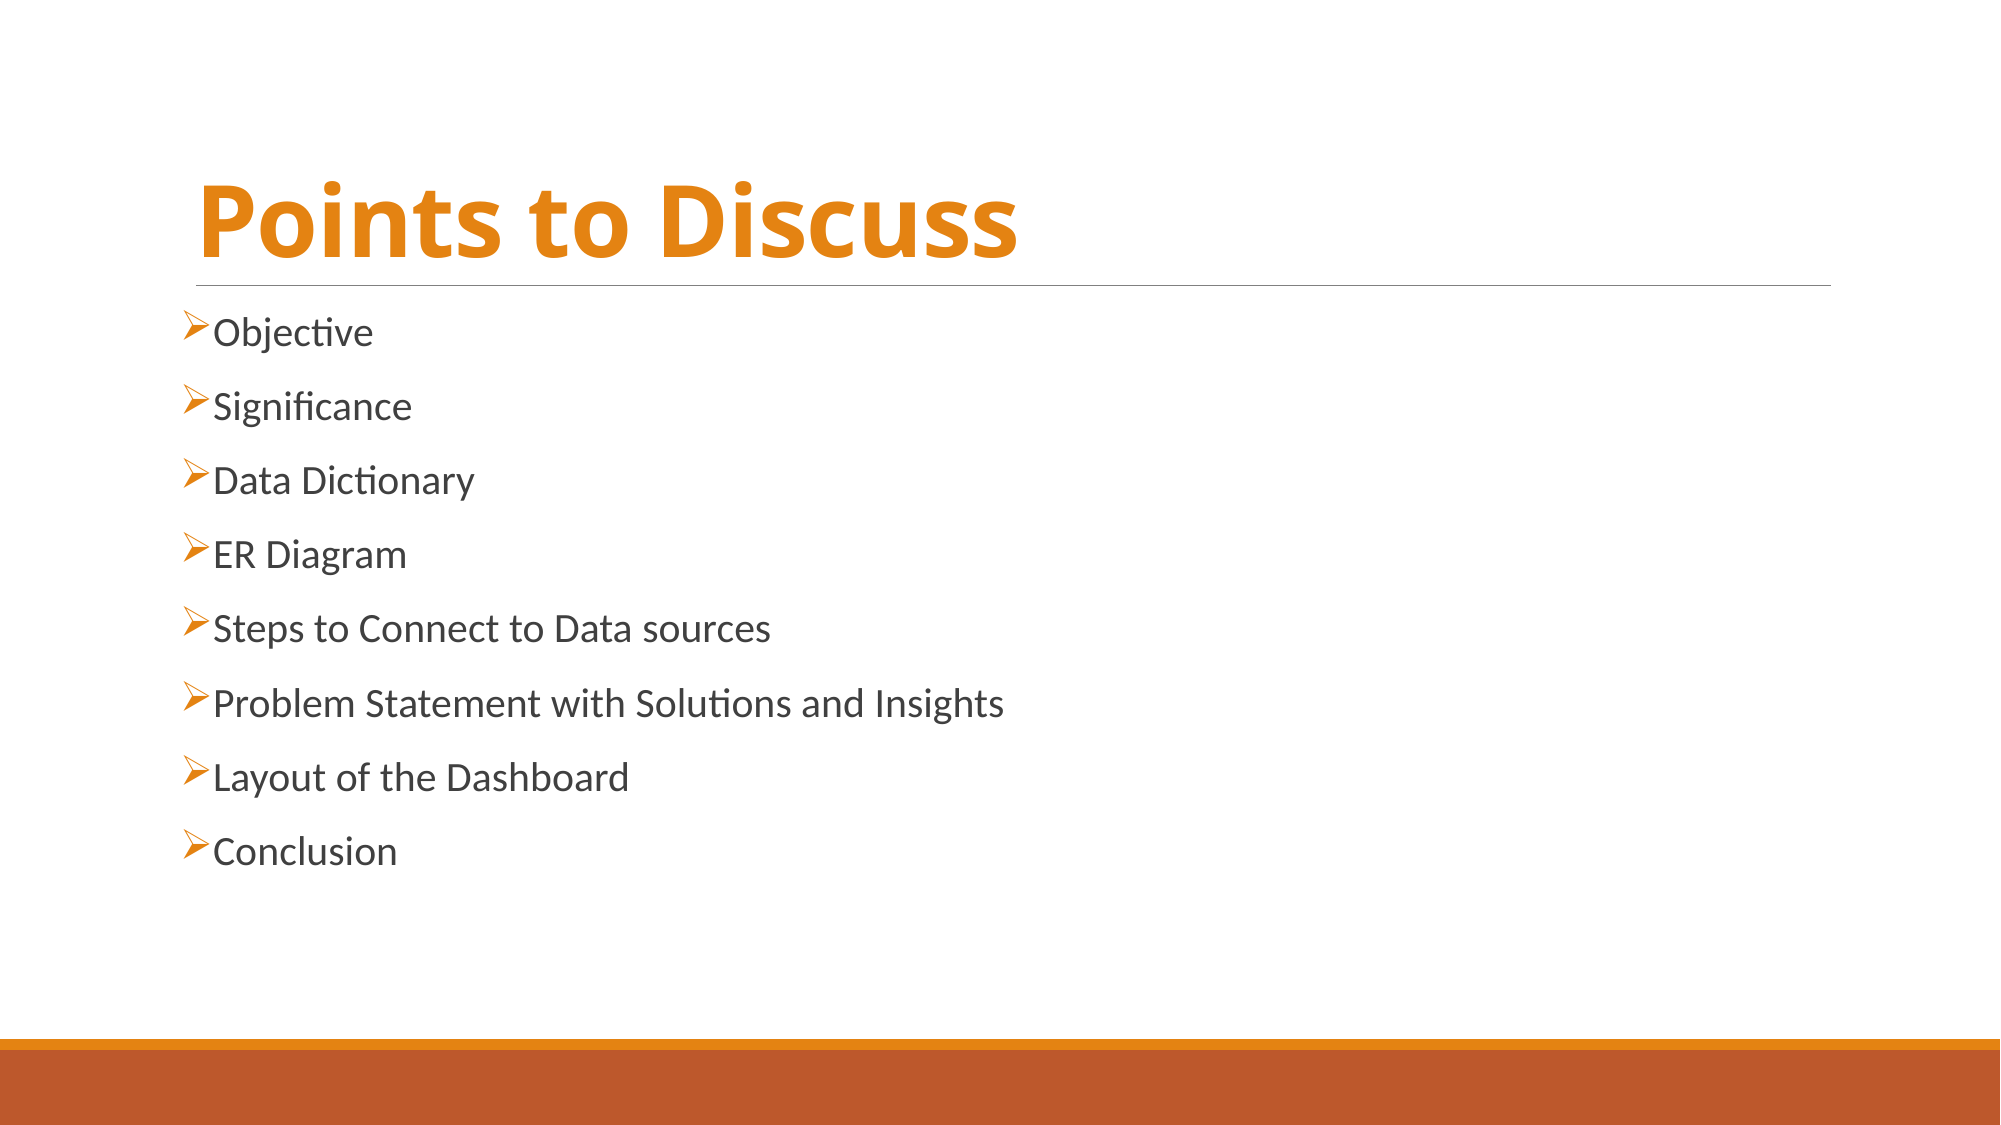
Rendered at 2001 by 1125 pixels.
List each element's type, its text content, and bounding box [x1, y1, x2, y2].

title Points to Discuss [180, 47, 1830, 285]
list Objective Significance Data Dictionary ER Diagram Steps to Connect to Data sources Problem Statement with Solutions and Insights Layout of the Dashboard Conclusion [180, 302, 1830, 963]
